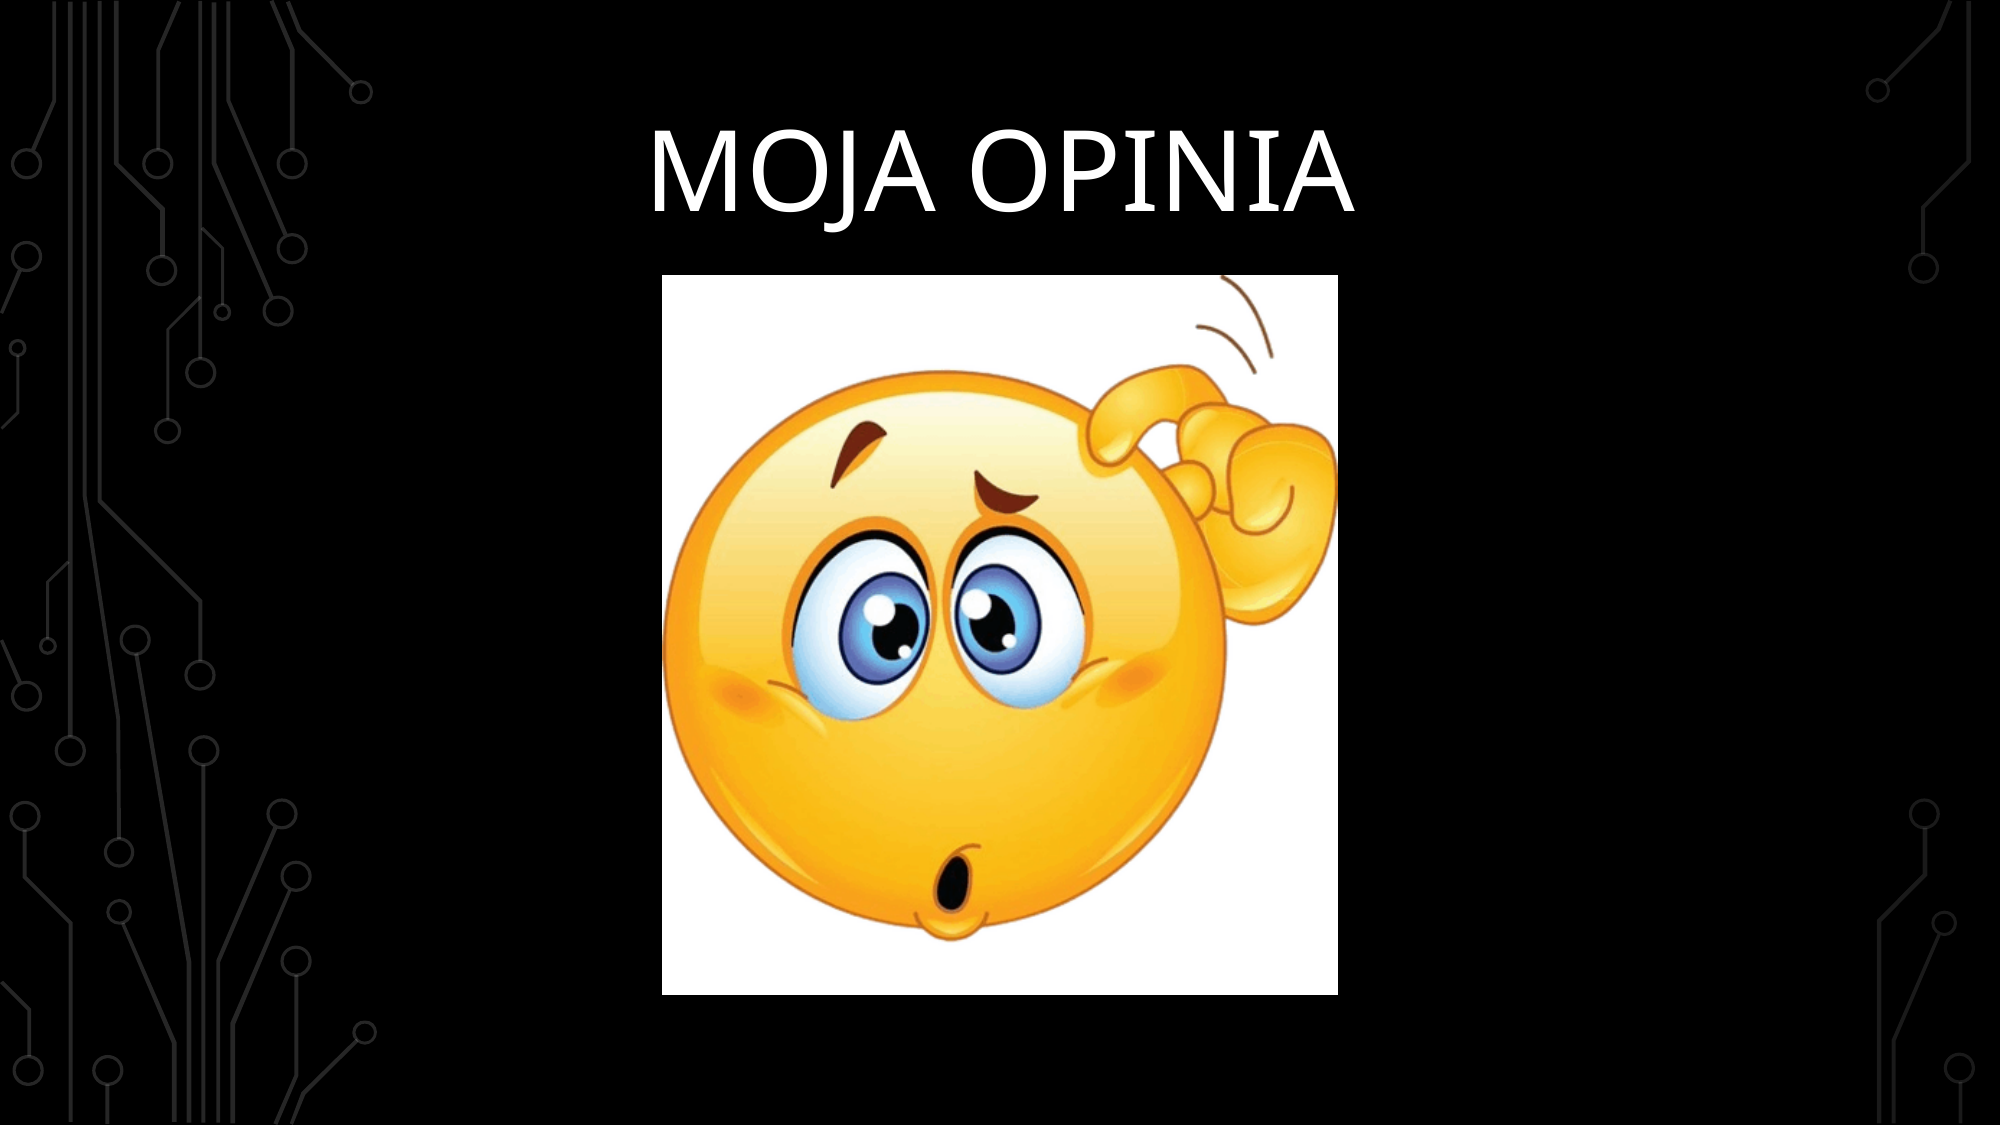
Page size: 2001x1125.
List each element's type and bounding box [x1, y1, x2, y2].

picture [379, 0, 2000, 1125]
text_box [1863, 0, 1976, 1124]
text_box [0, 0, 379, 1125]
